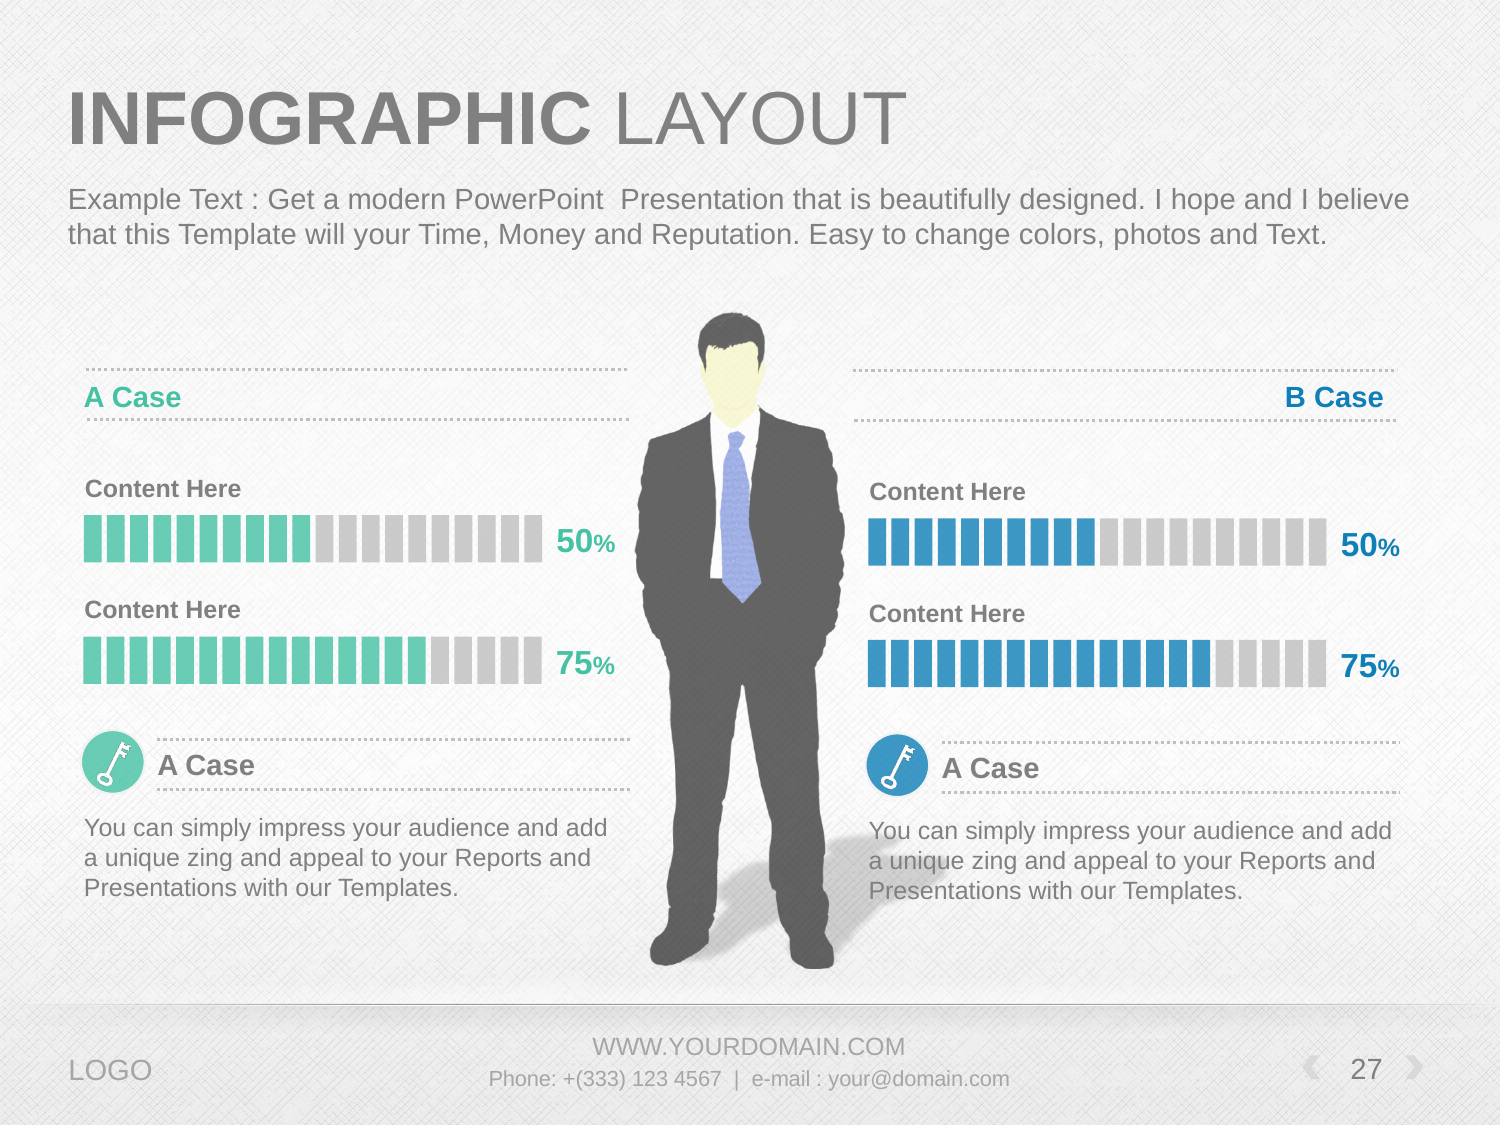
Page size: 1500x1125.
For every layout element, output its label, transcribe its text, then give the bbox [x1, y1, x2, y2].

text_box You can simply impress your audience and add a unique zing and appeal to your Reports and Presentations with our Templates. [69, 804, 629, 909]
text_box [151, 513, 173, 565]
text_box [522, 513, 541, 565]
text_box [406, 513, 428, 565]
text_box [1121, 516, 1143, 568]
text_box Content Here [957, 468, 1042, 513]
text_box [336, 635, 358, 686]
text_box [197, 635, 219, 686]
text_box 75% [1325, 636, 1415, 692]
text_box [1121, 638, 1143, 689]
text_box [151, 635, 173, 686]
text_box [383, 635, 405, 686]
list Example Text : Get a modern PowerPoint Presentation that is beautifully designed. I hope and I believe that this Template will your Time, Money and Reputation. Easy to change colors, photos and Text. [53, 172, 1436, 279]
text_box [429, 635, 451, 686]
text_box [1051, 638, 1073, 689]
picture [0, 0, 1500, 1125]
text_box [267, 635, 289, 686]
text_box [1167, 638, 1189, 689]
text_box 50% [541, 512, 629, 567]
text_box [1098, 638, 1119, 689]
text_box [452, 635, 474, 686]
text_box [220, 635, 242, 686]
text_box [1237, 638, 1259, 689]
text_box [81, 635, 103, 686]
text_box [78, 727, 147, 784]
text_box [82, 513, 104, 565]
text_box A Case [68, 370, 197, 421]
text_box [499, 513, 521, 565]
text_box [1168, 516, 1190, 568]
text_box [244, 635, 265, 686]
text_box [174, 635, 196, 686]
text_box [198, 513, 220, 565]
text_box [1283, 638, 1305, 689]
text_box [1260, 516, 1282, 568]
text_box [959, 516, 981, 568]
text_box [1075, 516, 1097, 568]
text_box B Case [1270, 370, 1399, 420]
text_box [1284, 516, 1305, 568]
text_box [1074, 638, 1096, 689]
text_box [1028, 638, 1050, 689]
text_box [1098, 516, 1120, 568]
text_box [1214, 516, 1236, 568]
text_box [1144, 516, 1166, 568]
text_box [499, 635, 520, 686]
text_box [1191, 516, 1213, 568]
text_box [128, 635, 149, 686]
text_box [313, 635, 335, 686]
text_box A Case [142, 738, 271, 789]
text_box [174, 513, 196, 565]
text_box [429, 513, 451, 565]
text_box [128, 513, 150, 565]
text_box [337, 513, 359, 565]
text_box [314, 513, 335, 565]
text_box A Case [957, 751, 1055, 792]
text_box [90, 787, 135, 796]
text_box Content Here [957, 589, 1041, 635]
text_box Content Here [70, 464, 257, 510]
text_box [360, 513, 382, 565]
text_box [267, 513, 289, 565]
text_box You can simply impress your audience and add a unique zing and appeal to your Reports and Presentations with our Templates. [957, 807, 1415, 912]
text_box Content Here [69, 586, 257, 632]
text_box 50% [1326, 515, 1416, 570]
text_box [1213, 638, 1235, 689]
text_box [1005, 516, 1027, 568]
text_box [1190, 638, 1212, 689]
text_box [982, 638, 1004, 689]
text_box [105, 513, 127, 565]
text_box [1052, 516, 1074, 568]
text_box [1237, 516, 1259, 568]
text_box [1306, 638, 1325, 689]
text_box [453, 513, 475, 565]
text_box 75% [541, 633, 629, 689]
text_box [290, 635, 312, 686]
text_box [982, 516, 1004, 568]
text_box [104, 635, 126, 686]
text_box [476, 513, 498, 565]
text_box [522, 635, 541, 686]
text_box [1260, 638, 1282, 689]
text_box [383, 513, 405, 565]
text_box [475, 635, 497, 686]
text_box [359, 635, 381, 686]
text_box [244, 513, 266, 565]
text_box [406, 635, 428, 686]
text_box [221, 513, 243, 565]
title INFOGRAPHIC LAYOUT [53, 61, 1436, 168]
text_box [1028, 516, 1050, 568]
text_box [958, 638, 980, 689]
text_box [1005, 638, 1027, 689]
text_box [1144, 638, 1166, 689]
text_box [1307, 516, 1326, 568]
text_box [290, 513, 312, 565]
